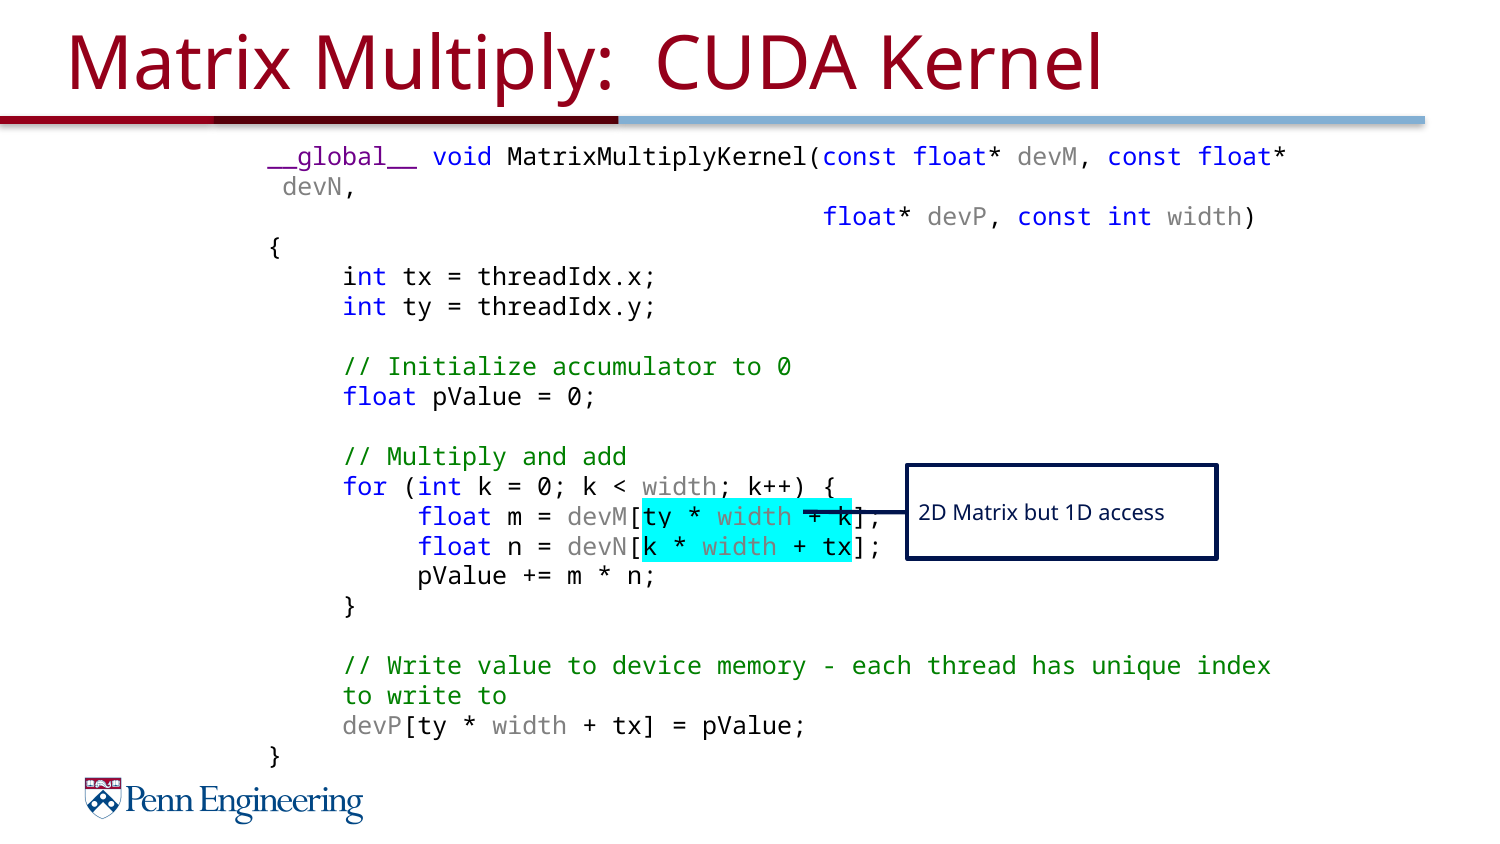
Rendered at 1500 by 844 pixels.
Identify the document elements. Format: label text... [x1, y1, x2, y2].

title Matrix Multiply: CUDA Kernel [50, 2, 1401, 117]
picture [75, 770, 372, 828]
text_box __global__ void MatrixMultiplyKernel(const float* devM, const float* devN, float* devP, const int width) { int tx = threadIdx.x; int ty = threadIdx.y; // Initialize accumulator to 0 float pValue = 0; // Multiply and add for (int k = 0; k < width; k++) { float m = devM[ty * width + k]; float n = devN[k * width + tx]; pValue += m * n; } // Write value to device memory - each thread has unique index to write to devP[ty * width + tx] = pValue; } [256, 134, 1304, 776]
text_box 2D Matrix but 1D access [907, 464, 1217, 559]
